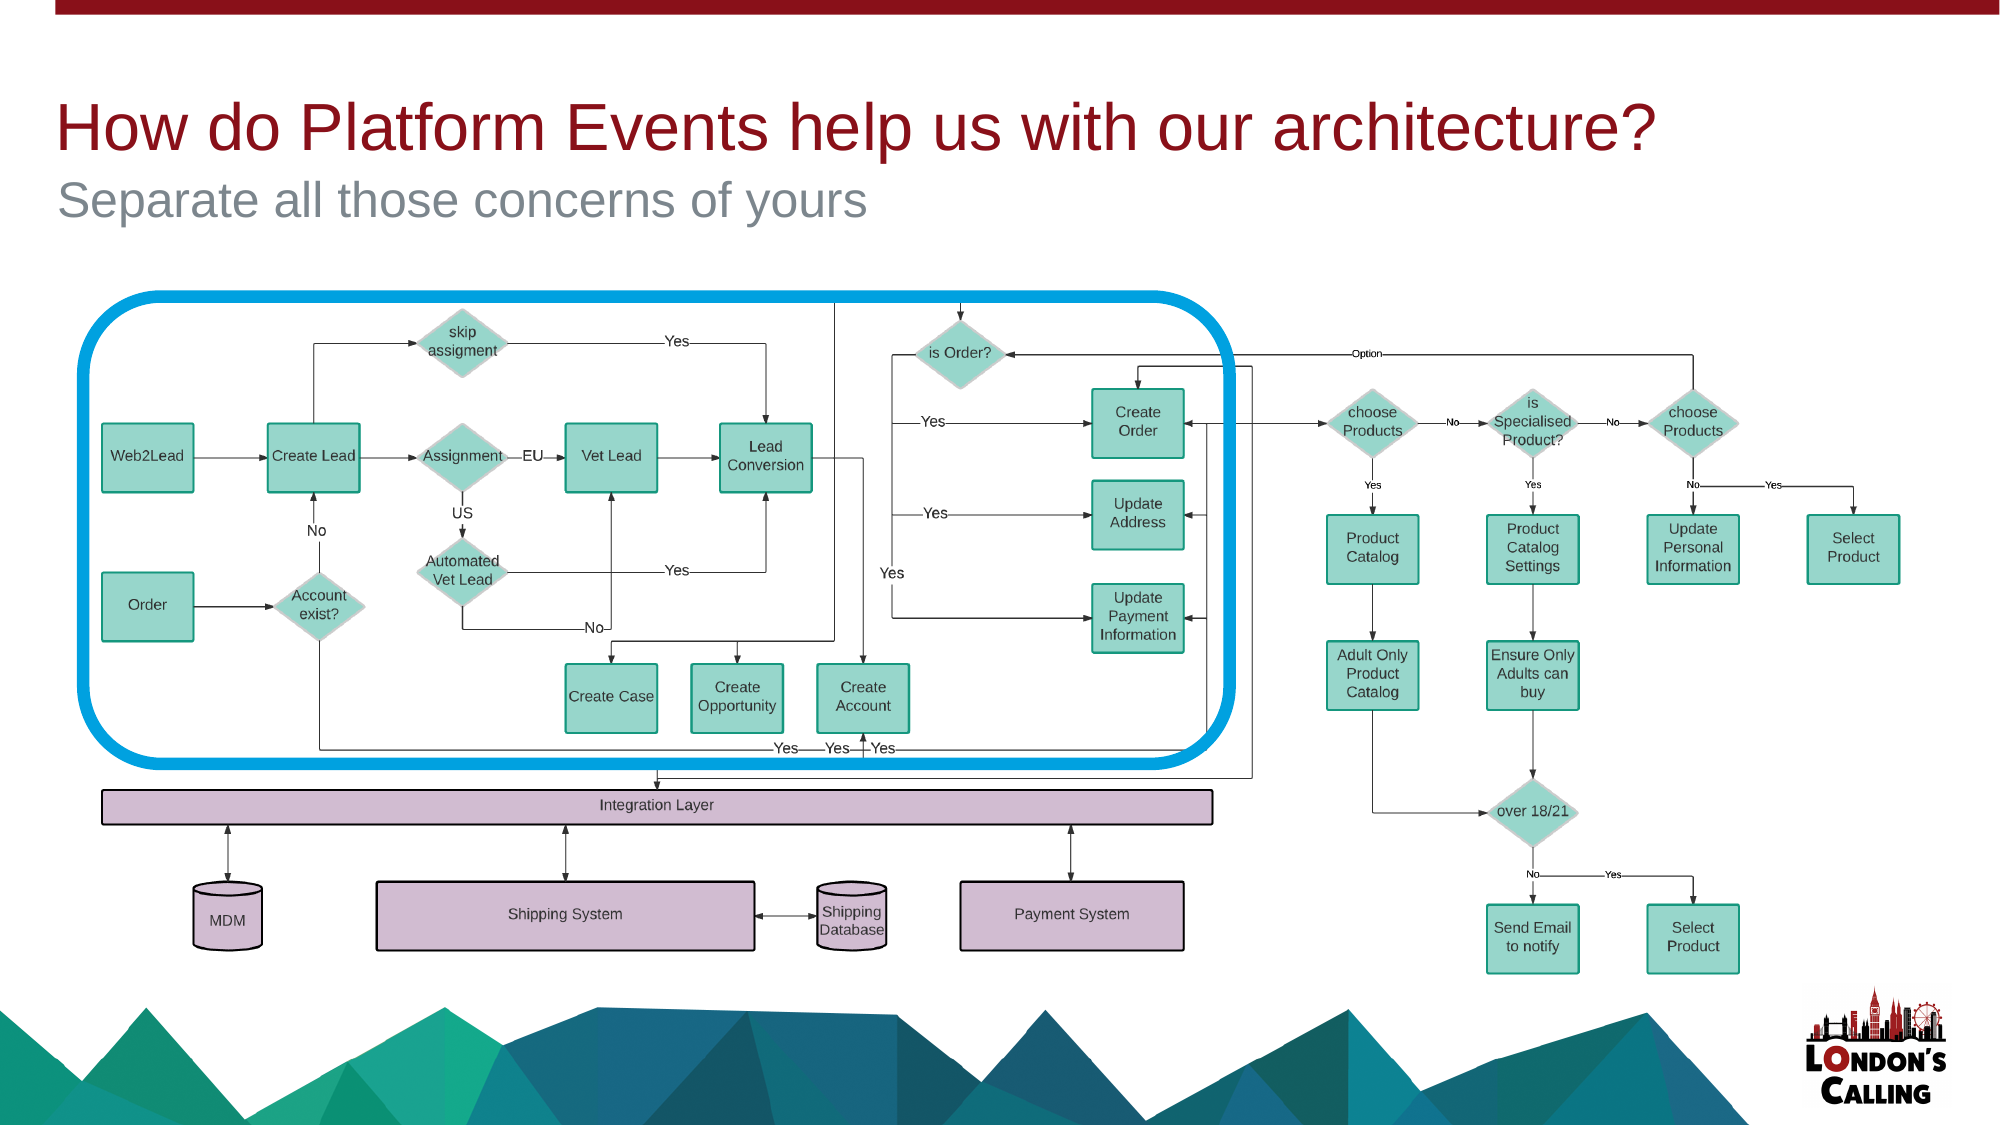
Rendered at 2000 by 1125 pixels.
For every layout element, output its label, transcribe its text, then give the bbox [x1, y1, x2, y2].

title How do Platform Events help us with our architecture? [55, 14, 1945, 164]
picture [0, 0, 1797, 1125]
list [94, 288, 1905, 983]
text_box [82, 333, 94, 728]
picture [1802, 983, 1952, 1108]
list Separate all those concerns of yours [55, 167, 1940, 223]
